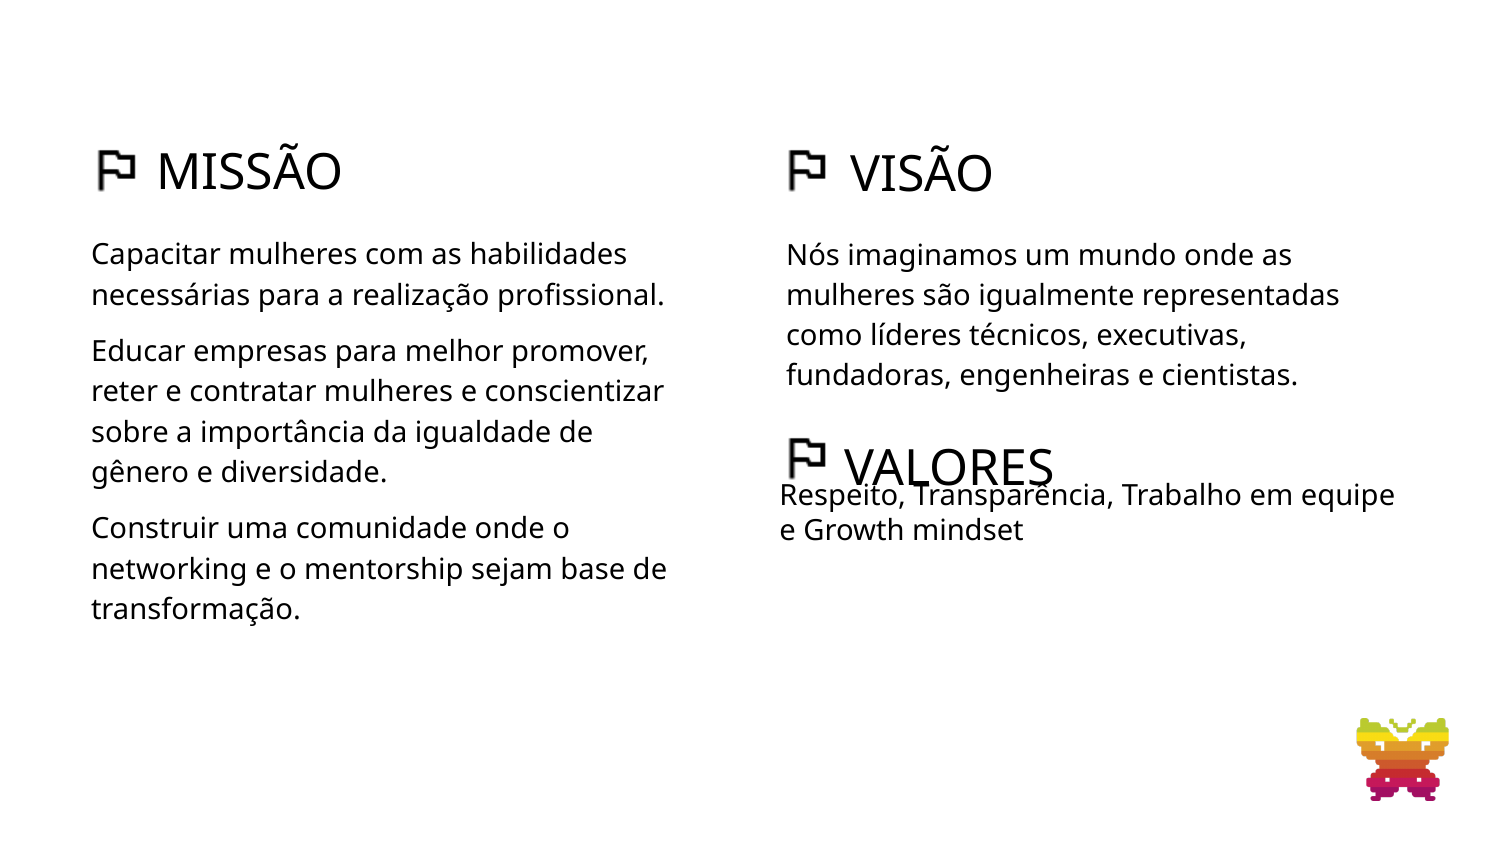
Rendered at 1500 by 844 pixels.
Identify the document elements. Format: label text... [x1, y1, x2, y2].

picture [778, 428, 836, 486]
title MISSÃO [76, 91, 537, 215]
list Nós imaginamos um mundo onde as mulheres são igualmente representadas como líderes técnicos, executivas, fundadoras, engenheiras e cientistas. [770, 167, 1410, 456]
picture [87, 141, 145, 199]
list Capacitar mulheres com as habilidades necessárias para a realização profissional. Educar empresas para melhor promover, reter e contratar mulheres e conscientizar sobre a importância da igualdade de gênero e diversidade. Construir uma comunidade onde o networking e o mentorship sejam base de transformação. [76, 215, 684, 737]
picture [778, 141, 836, 199]
title VISÃO [770, 92, 1148, 167]
picture [1356, 718, 1449, 801]
title VALORES [764, 385, 1225, 475]
list Respeito, Transparência, Trabalho em equipe e Growth mindset [764, 475, 1496, 600]
